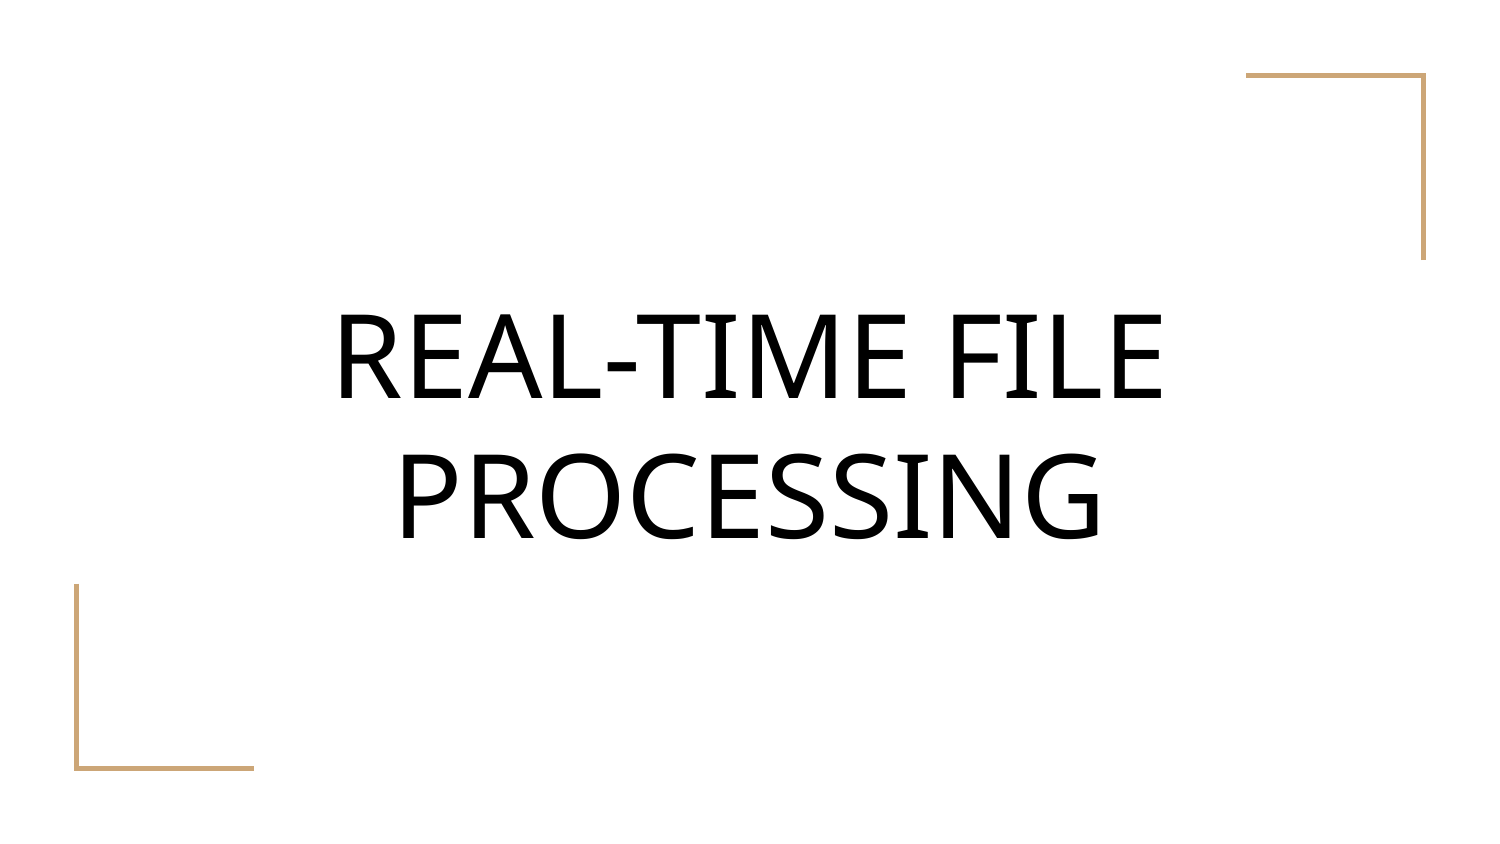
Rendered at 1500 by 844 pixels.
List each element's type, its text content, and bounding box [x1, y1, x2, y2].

title REAL-TIME FILE PROCESSING [126, 296, 1374, 548]
